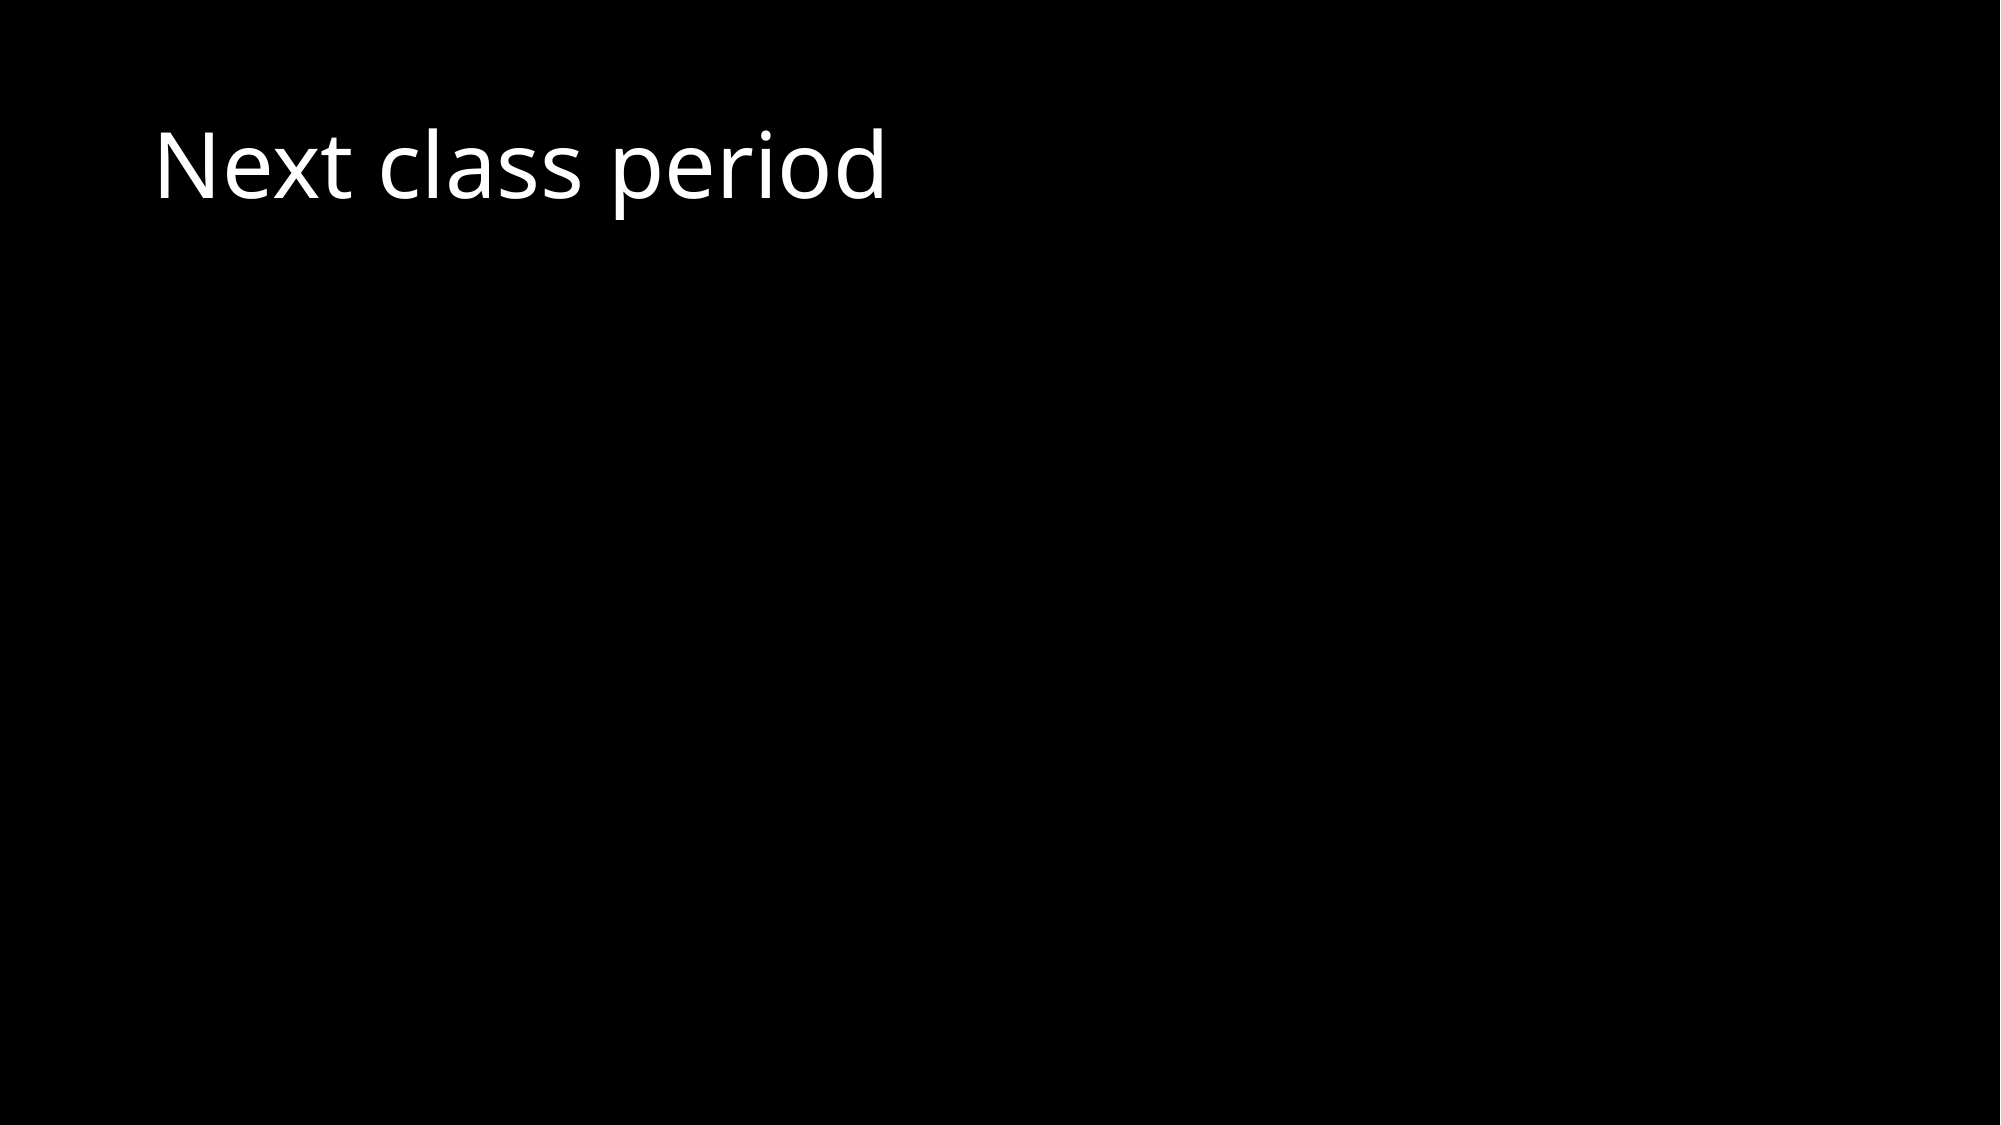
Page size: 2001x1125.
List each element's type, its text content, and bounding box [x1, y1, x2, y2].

title Next class period [137, 59, 1863, 278]
